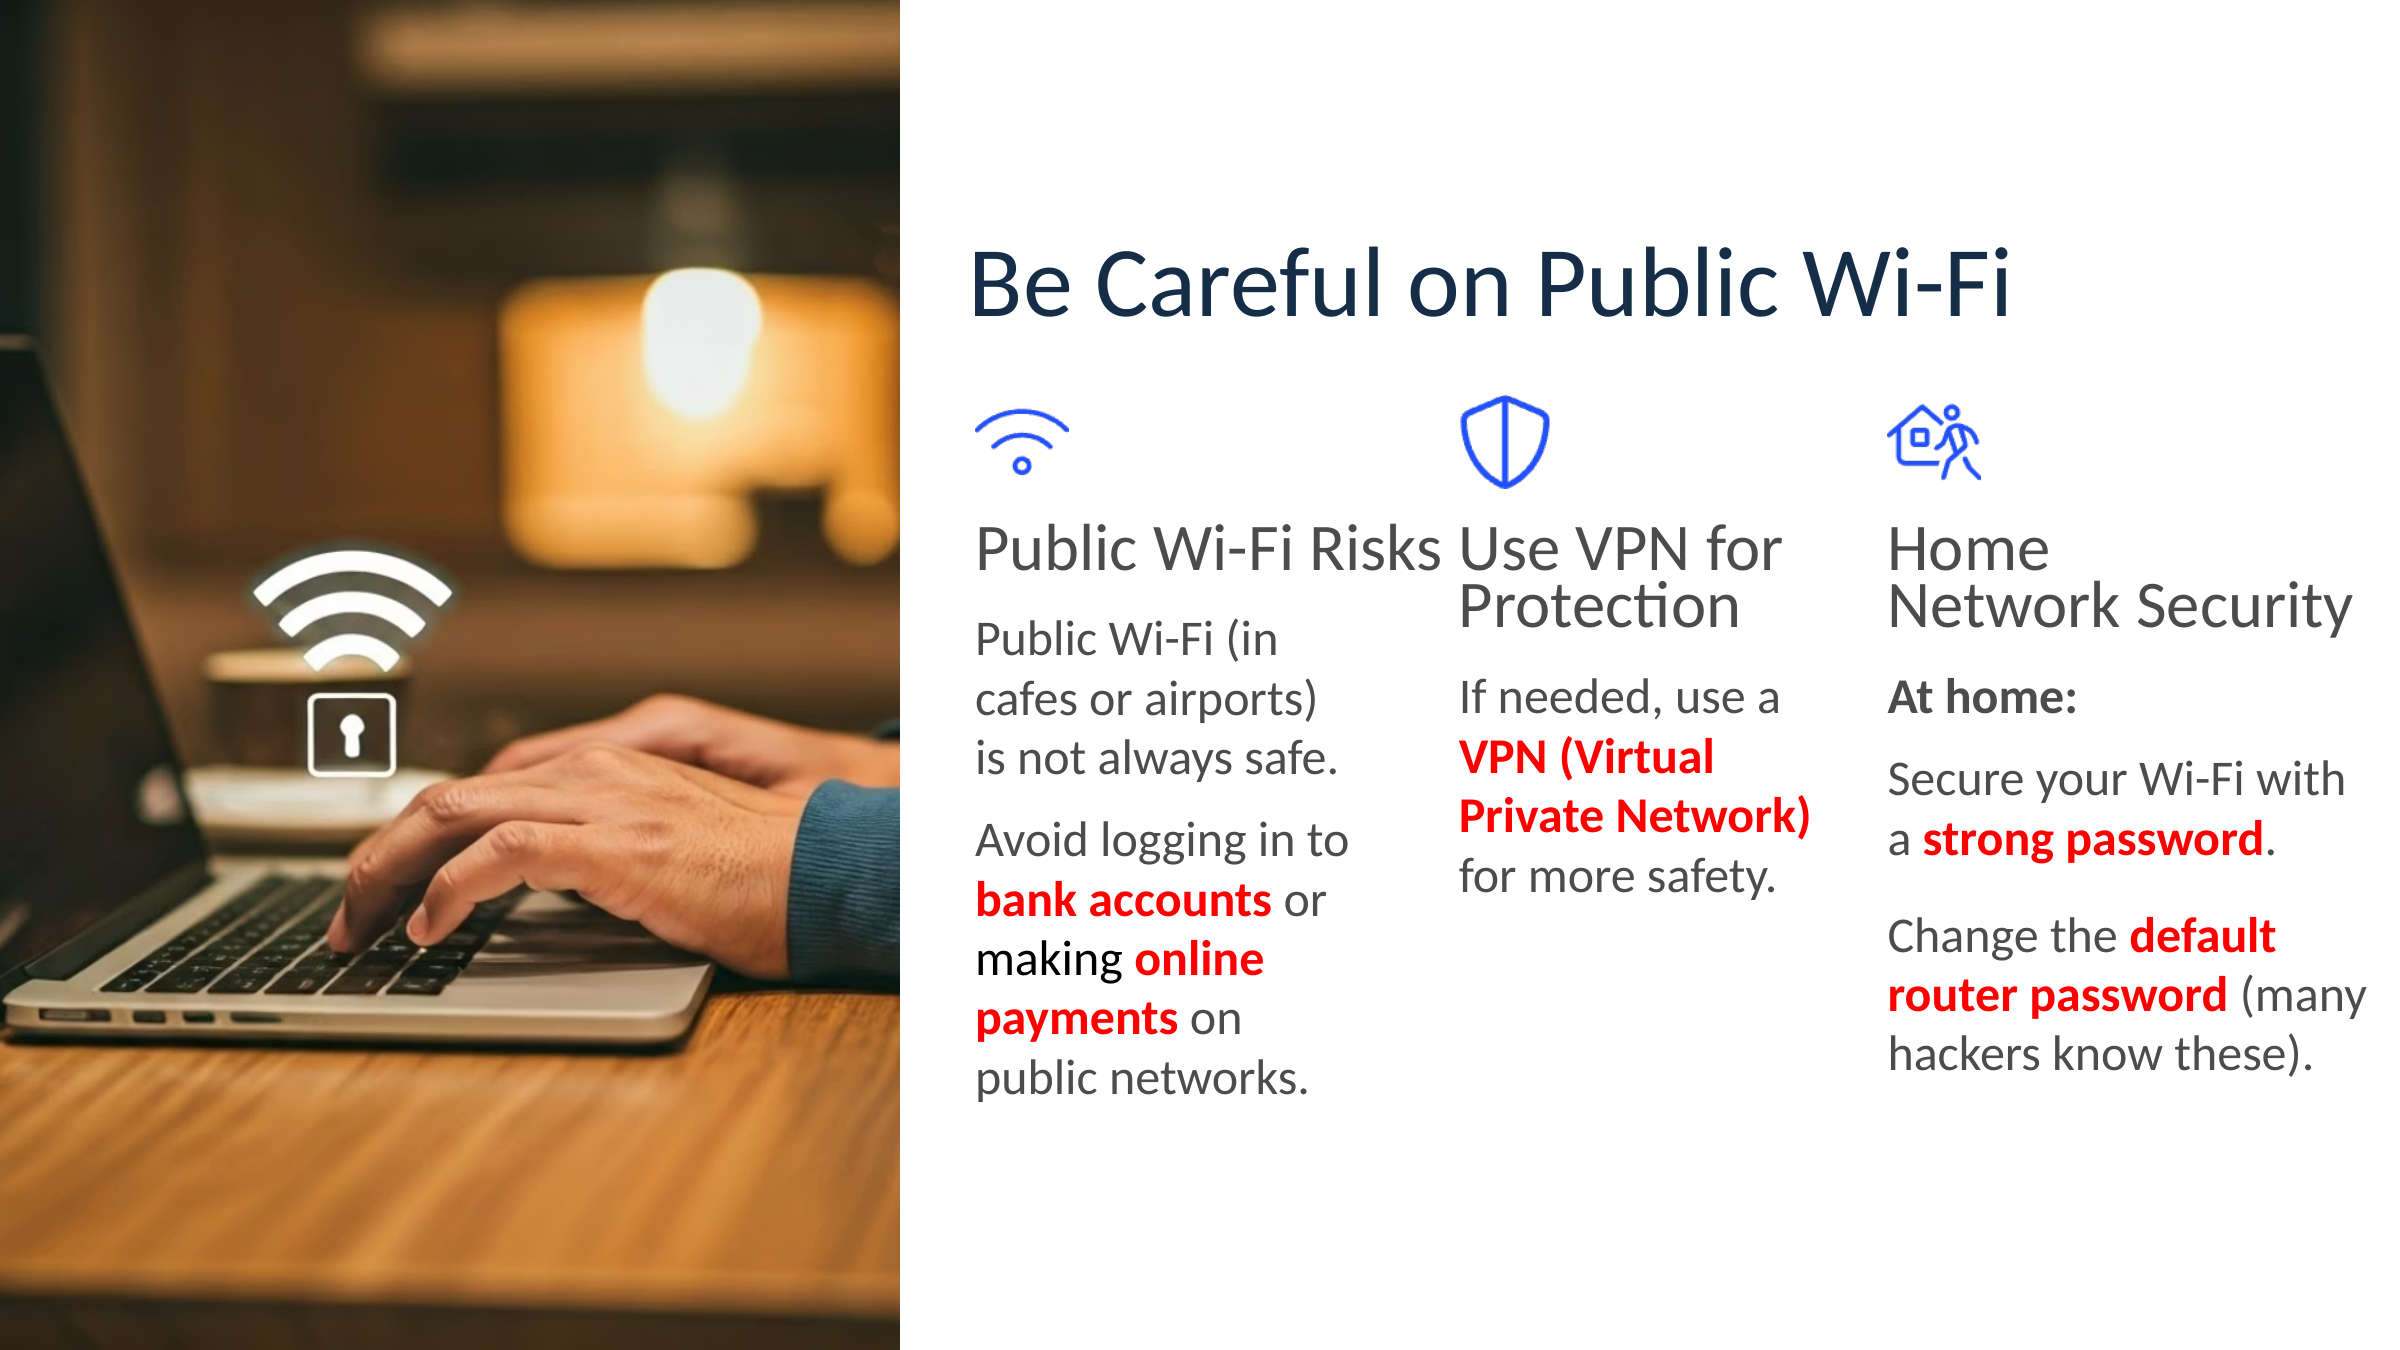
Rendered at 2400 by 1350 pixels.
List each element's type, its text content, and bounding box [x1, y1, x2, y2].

text_box At home: [1887, 664, 2270, 725]
text_box If needed, use a VPN (Virtual Private Network) for more safety. [1458, 664, 1841, 903]
picture [1887, 395, 1981, 489]
text_box Home Network Security [1887, 526, 2400, 643]
picture [975, 395, 1069, 489]
text_box Use VPN for Protection [1458, 526, 1841, 643]
picture [1458, 395, 1552, 489]
text_box Change the default router password (many hackers know these). [1887, 902, 2378, 1141]
text_box Public Wi-Fi (in cafes or airports) is not always safe. [975, 606, 1358, 786]
text_box Public Wi-Fi Risks [975, 526, 1358, 585]
picture [0, 0, 900, 1350]
text_box Be Careful on Public Wi-Fi [969, 220, 1980, 337]
text_box Secure your Wi-Fi with a strong password. [1887, 746, 2354, 866]
text_box Avoid logging in to bank accounts or making online payments on public networks. [975, 807, 1358, 1106]
